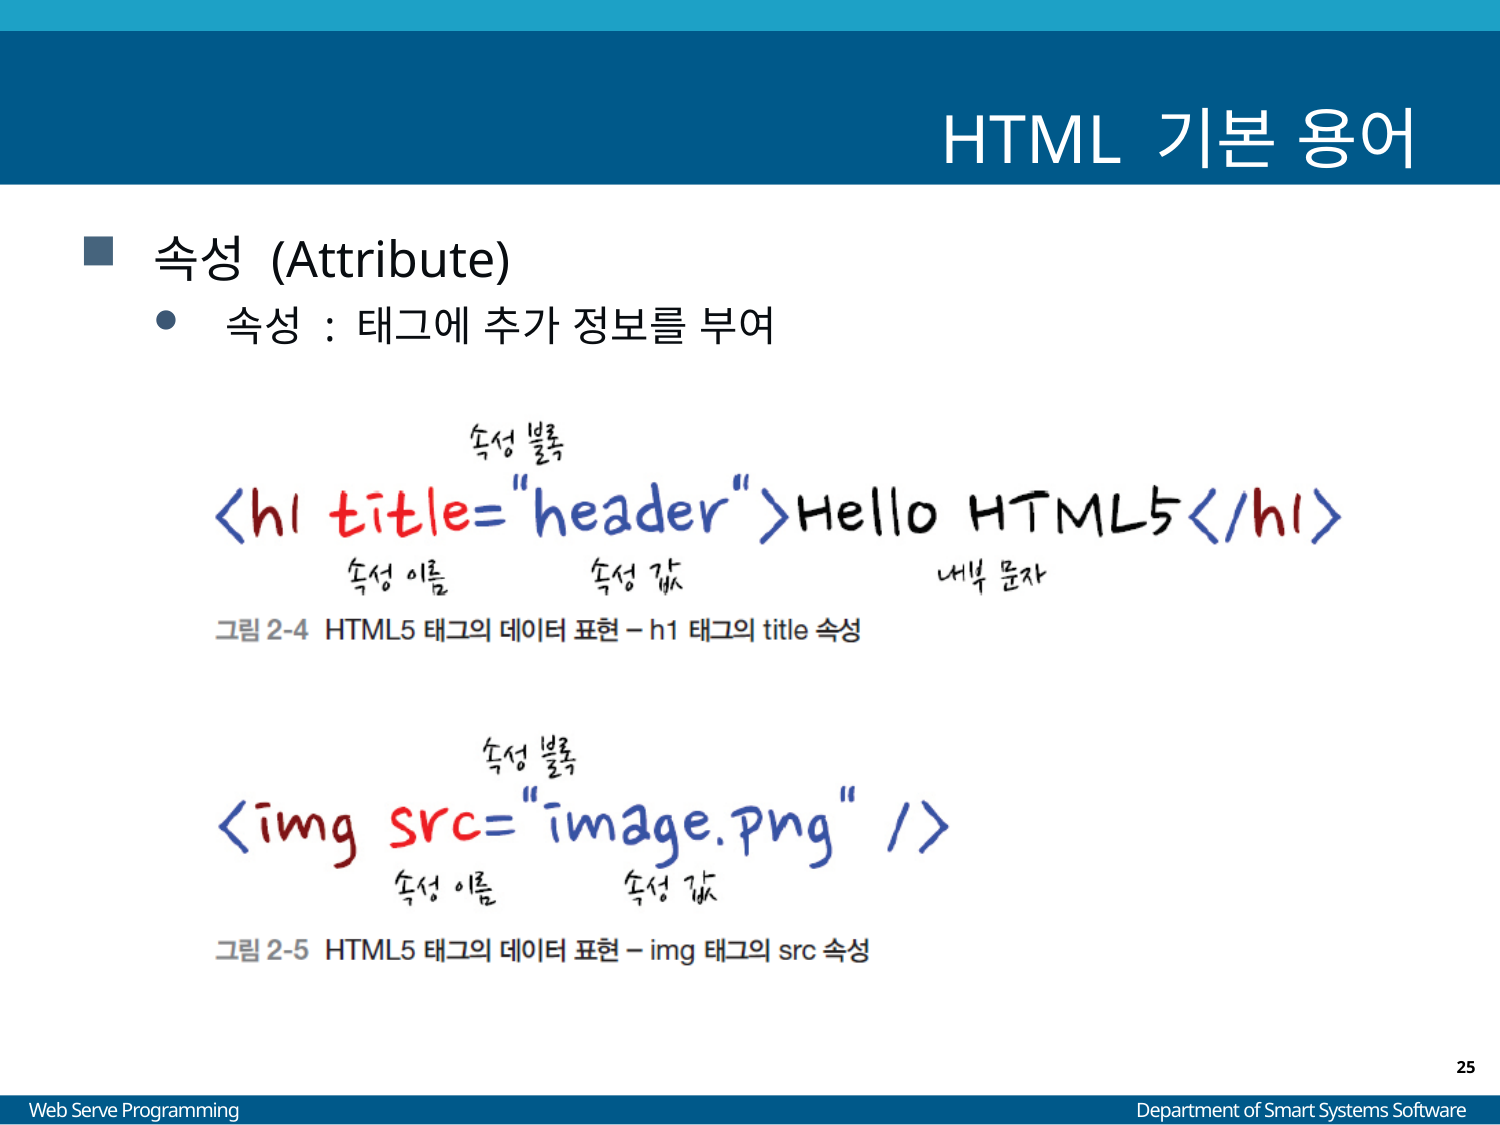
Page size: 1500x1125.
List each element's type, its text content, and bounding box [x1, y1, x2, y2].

slide_number 25 [1140, 1054, 1491, 1083]
picture [206, 408, 1360, 648]
title HTML 기본 용어 [64, 31, 1436, 185]
picture [206, 727, 951, 971]
list 속성 (Attribute) 속성 : 태그에 추가 정보를 부여 [64, 220, 1436, 1047]
